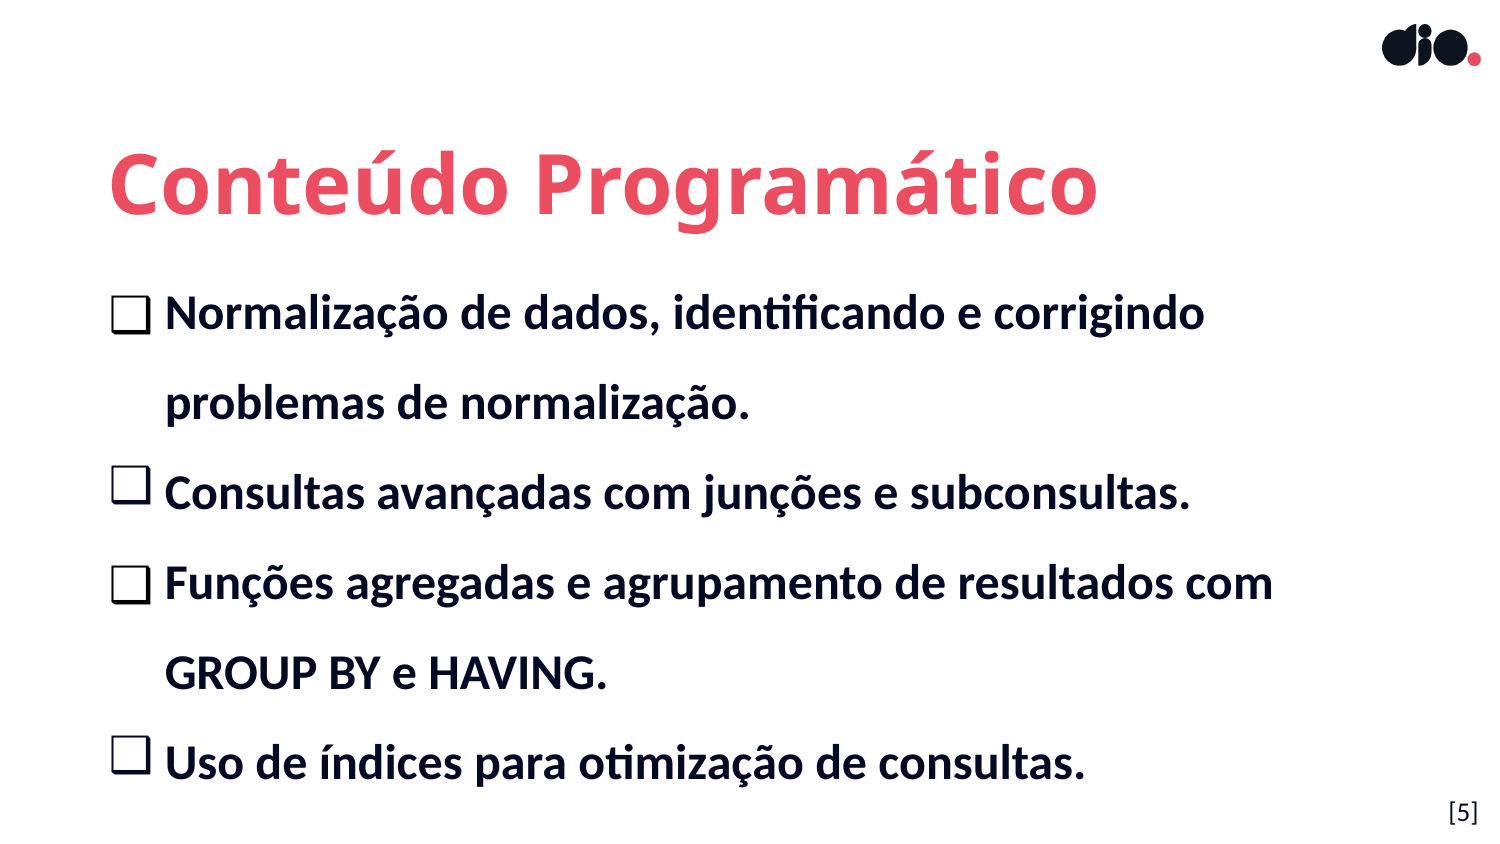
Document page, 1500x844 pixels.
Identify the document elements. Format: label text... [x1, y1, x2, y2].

text_box Conteúdo Programático [92, 104, 1309, 243]
slide_number [5] [1403, 779, 1494, 844]
picture [1382, 24, 1481, 67]
text_box Normalização de dados, identificando e corrigindo problemas de normalização. Consultas avançadas com junções e subconsultas. Funções agregadas e agrupamento de resultados com GROUP BY e HAVING. Uso de índices para otimização de consultas. [93, 242, 1384, 784]
